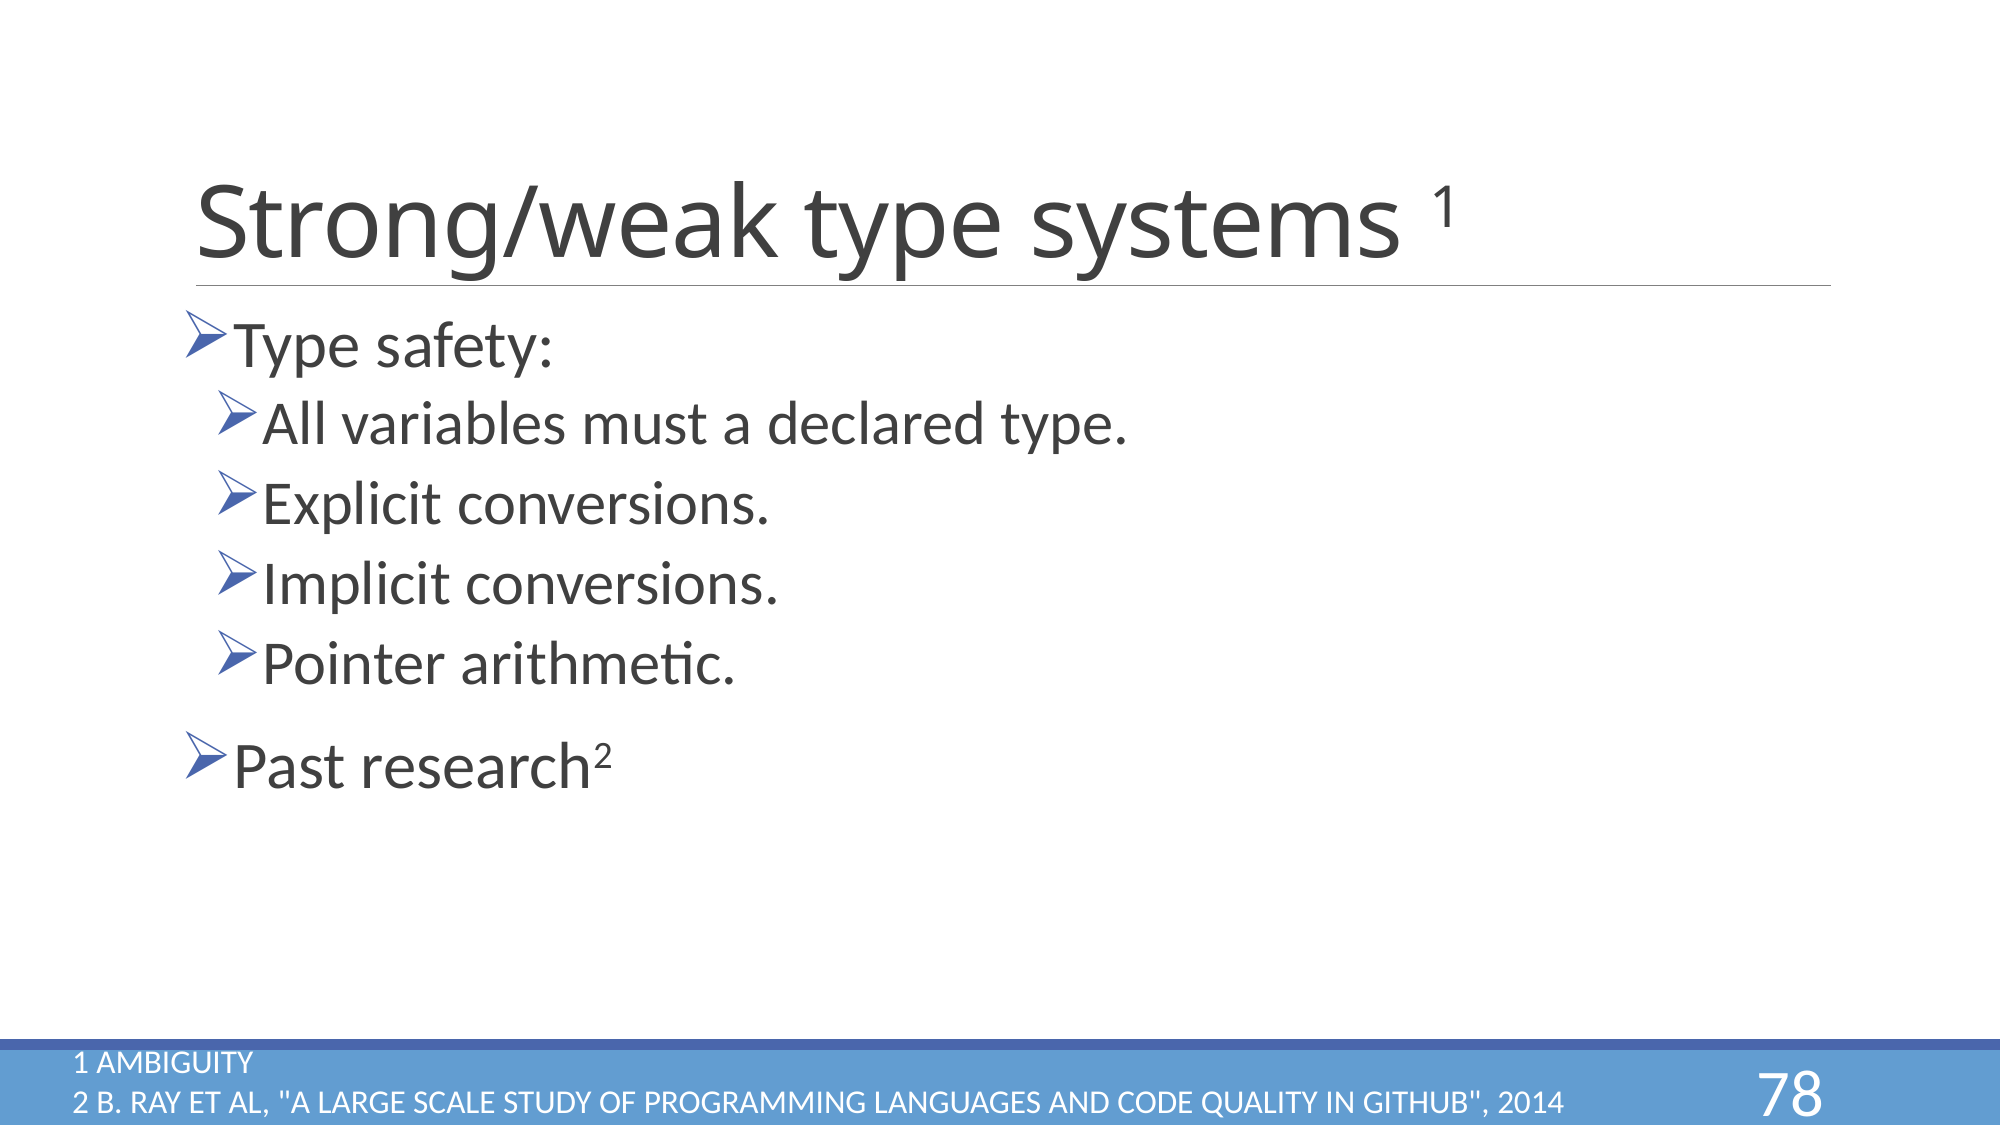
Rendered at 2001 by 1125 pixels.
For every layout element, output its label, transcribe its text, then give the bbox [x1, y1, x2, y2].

slide_number 78 [1742, 1059, 1840, 1120]
list Type safety: All variables must a declared type. Explicit conversions. Implicit conversions. Pointer arithmetic. Past research2 [180, 302, 1830, 963]
title Strong/weak type systems 1 [180, 47, 1830, 285]
footer 1 Ambiguity 2 B. Ray et al, "A Large scale study of programming languages and code quality in GitHub", 2014 [57, 1017, 1742, 1125]
